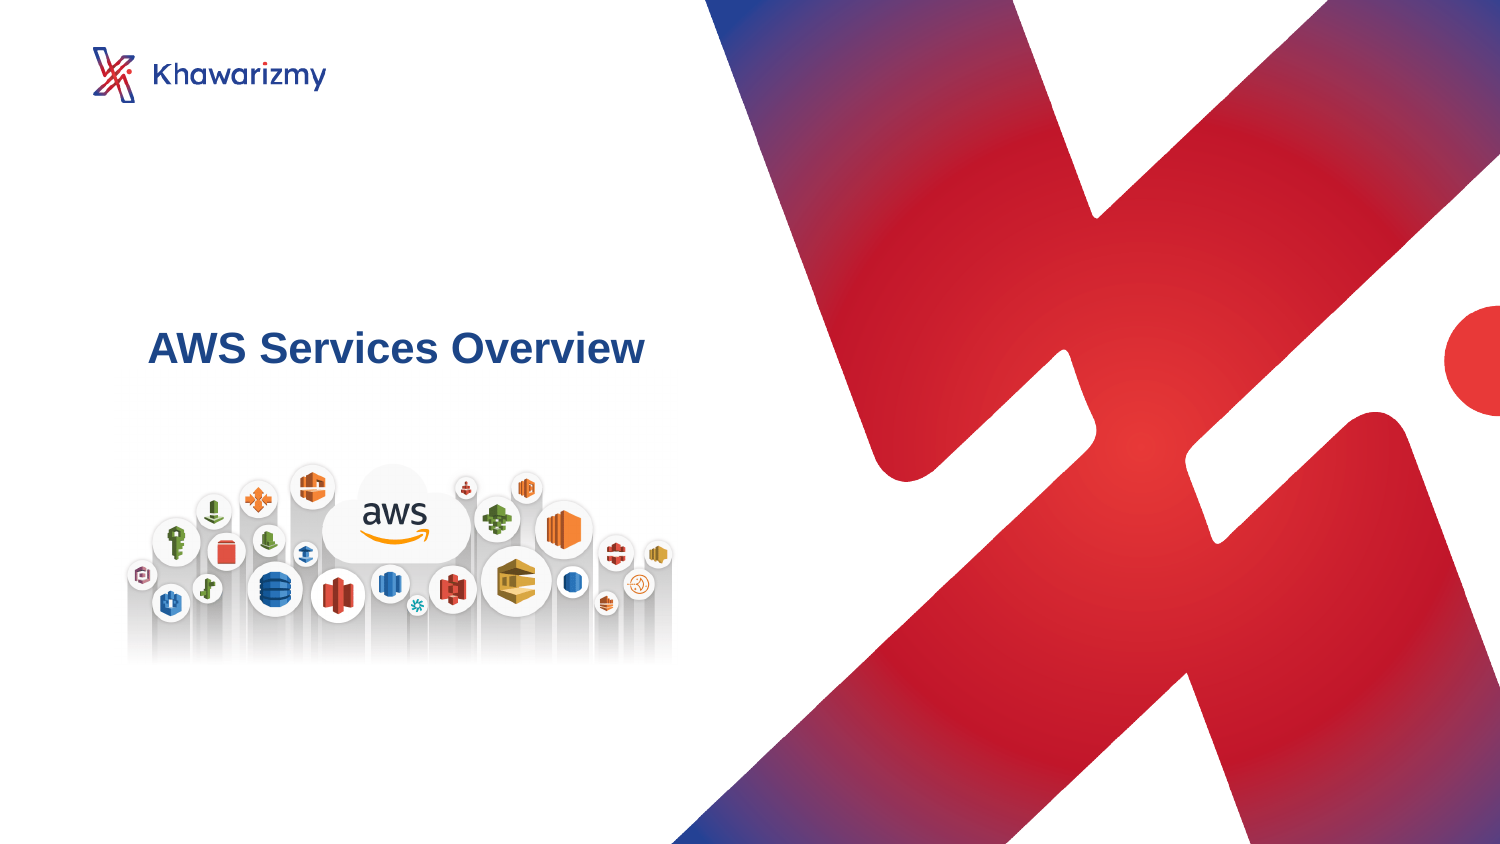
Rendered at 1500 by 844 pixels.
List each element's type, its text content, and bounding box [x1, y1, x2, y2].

picture [114, 0, 1500, 844]
text_box AWS Services Overview [42, 305, 750, 388]
picture [93, 47, 326, 103]
